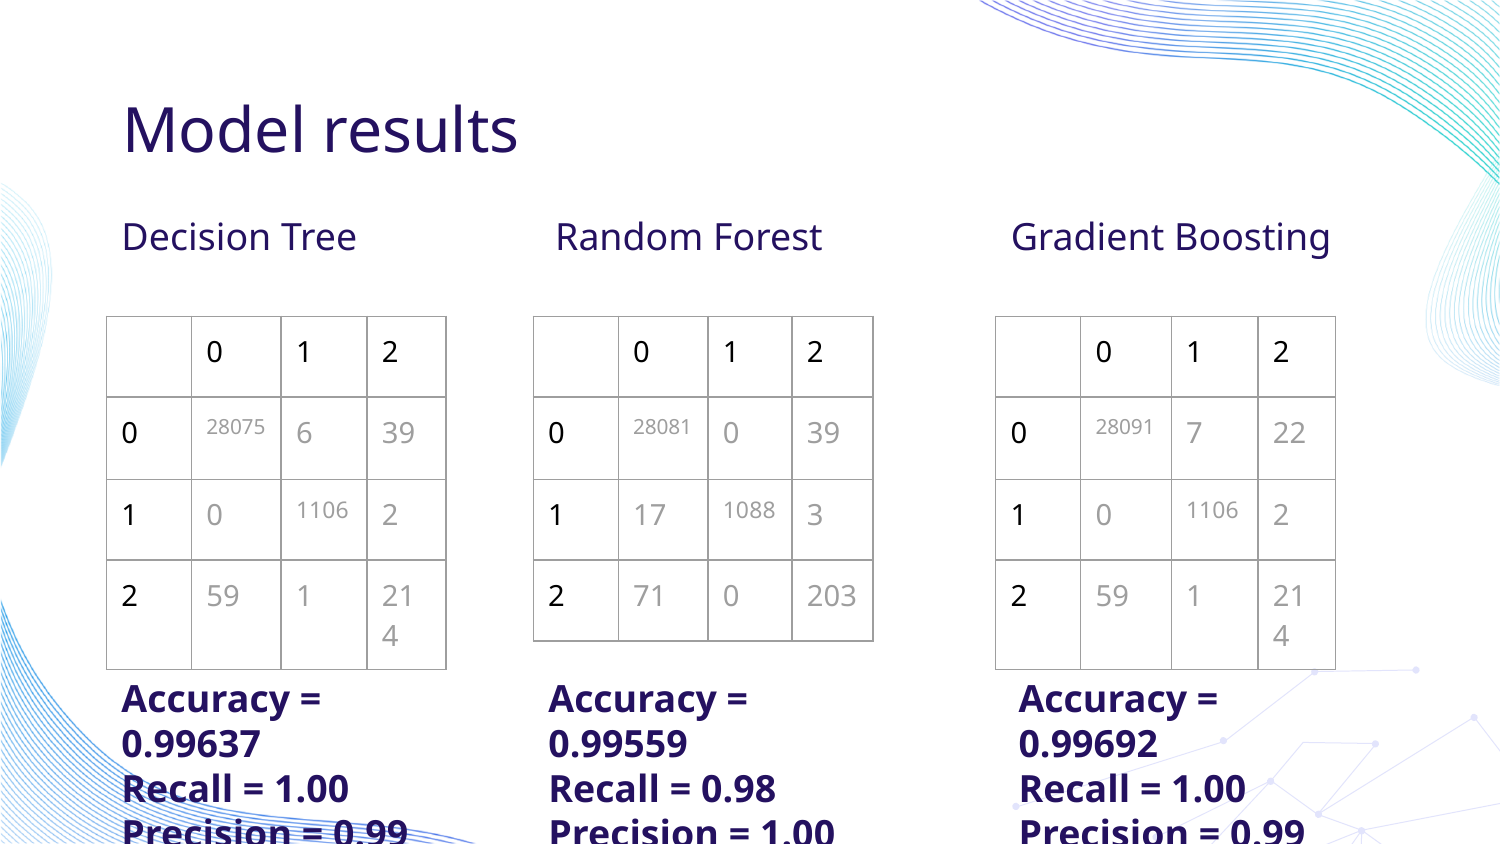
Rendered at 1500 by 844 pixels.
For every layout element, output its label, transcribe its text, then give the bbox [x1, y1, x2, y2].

table_cell 2 [996, 561, 1080, 669]
subtitle Gradient Boosting [995, 199, 1394, 273]
picture [969, 1, 1499, 391]
table_cell 1 [282, 561, 366, 660]
table_cell 2 [368, 480, 445, 559]
table_cell 203 [793, 561, 872, 640]
subtitle Accuracy = 0.99637 Recall = 1.00 Precision = 0.99 [106, 660, 431, 773]
table_cell 0 [192, 480, 280, 559]
table_header 1 [1172, 317, 1257, 396]
table_header 1 [709, 317, 791, 396]
table_header 2 [368, 317, 445, 396]
table_cell 0 [1081, 480, 1171, 559]
table_header [107, 317, 191, 396]
table_cell 2 [107, 561, 191, 660]
table_cell 59 [192, 561, 280, 660]
table_cell 1106 [282, 480, 366, 559]
picture [1, 152, 507, 843]
table_cell 1 [534, 480, 618, 559]
table_header [534, 317, 618, 396]
table_cell 71 [619, 561, 707, 640]
table_cell 28075 [192, 398, 280, 479]
table_cell 214 [368, 561, 445, 669]
table_cell 39 [793, 398, 872, 479]
table_header 1 [282, 317, 366, 396]
subtitle Accuracy = 0.99559 Recall = 0.98 Precision = 1.00 [533, 660, 858, 783]
table_cell 1088 [709, 480, 791, 559]
table_cell 17 [619, 480, 707, 559]
table_cell 0 [107, 398, 191, 479]
table_cell 7 [1172, 398, 1257, 479]
table_cell 22 [1259, 398, 1335, 479]
table_cell 1 [996, 480, 1080, 559]
table_cell 28081 [619, 398, 707, 479]
table_header 0 [1081, 317, 1171, 396]
table_cell 0 [709, 398, 791, 479]
table_header [996, 317, 1080, 396]
table_header 0 [192, 317, 280, 396]
title Model results [107, 74, 1371, 169]
table_cell 2 [1259, 480, 1335, 559]
table_cell 2 [534, 561, 618, 640]
table_header 2 [793, 317, 872, 396]
table_header 2 [1259, 317, 1335, 396]
subtitle Accuracy = 0.99692 Recall = 1.00 Precision = 0.99 [1003, 660, 1328, 783]
table_cell 6 [282, 398, 366, 479]
table_cell 1106 [1172, 480, 1257, 559]
table_cell 3 [793, 480, 872, 559]
table_cell 59 [1081, 561, 1171, 660]
table_cell 0 [709, 561, 791, 640]
table_cell 0 [534, 398, 618, 479]
table_cell 39 [368, 398, 445, 479]
table_header 0 [619, 317, 707, 396]
subtitle Decision Tree [106, 199, 505, 273]
table_cell 1 [107, 480, 191, 559]
table_cell 1 [1172, 561, 1257, 660]
table_cell 28091 [1081, 398, 1171, 479]
table_cell 214 [1259, 561, 1335, 669]
table_cell 0 [996, 398, 1080, 479]
subtitle Random Forest [540, 199, 938, 273]
